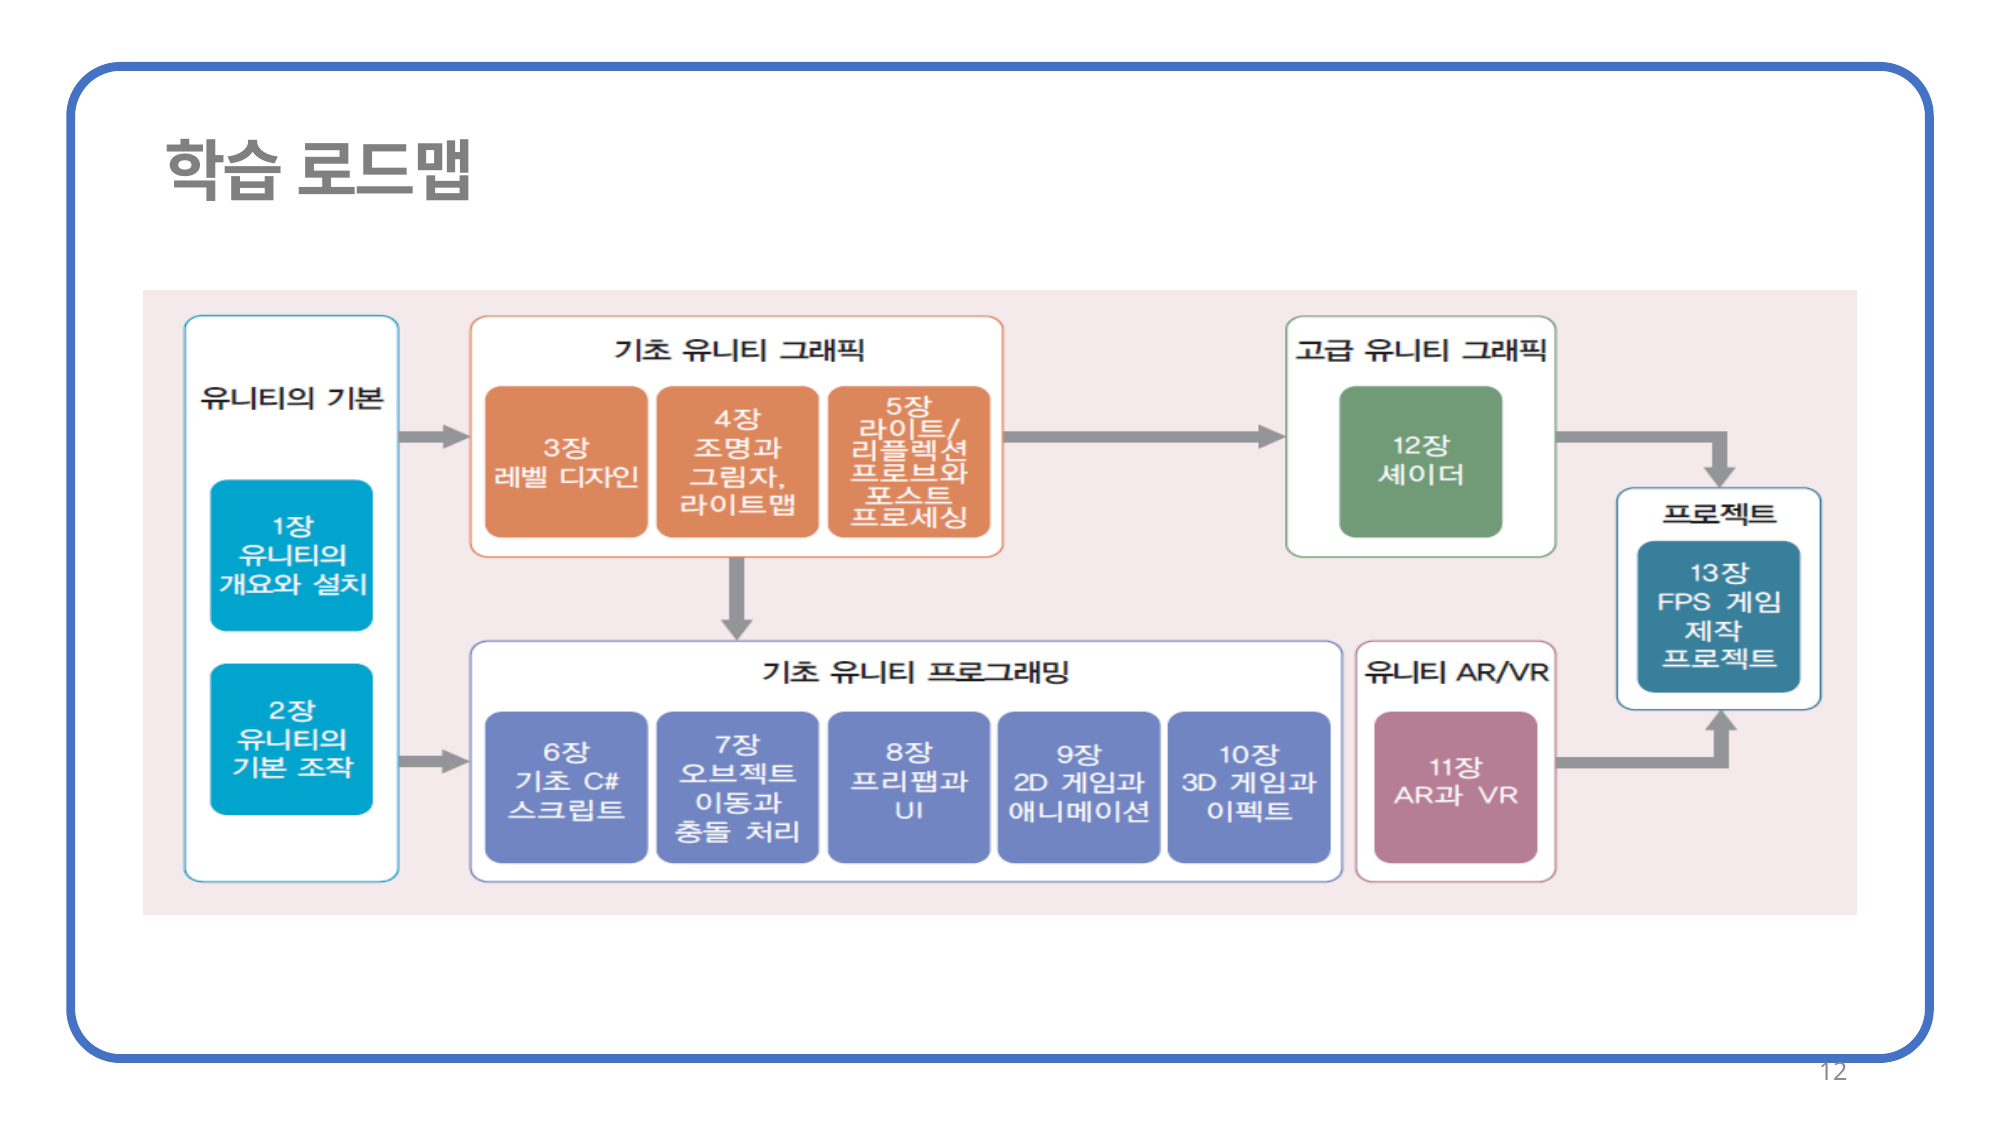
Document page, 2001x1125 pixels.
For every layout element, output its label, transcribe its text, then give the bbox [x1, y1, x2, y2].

picture [143, 290, 1857, 915]
slide_number 12 [1412, 1042, 1863, 1103]
